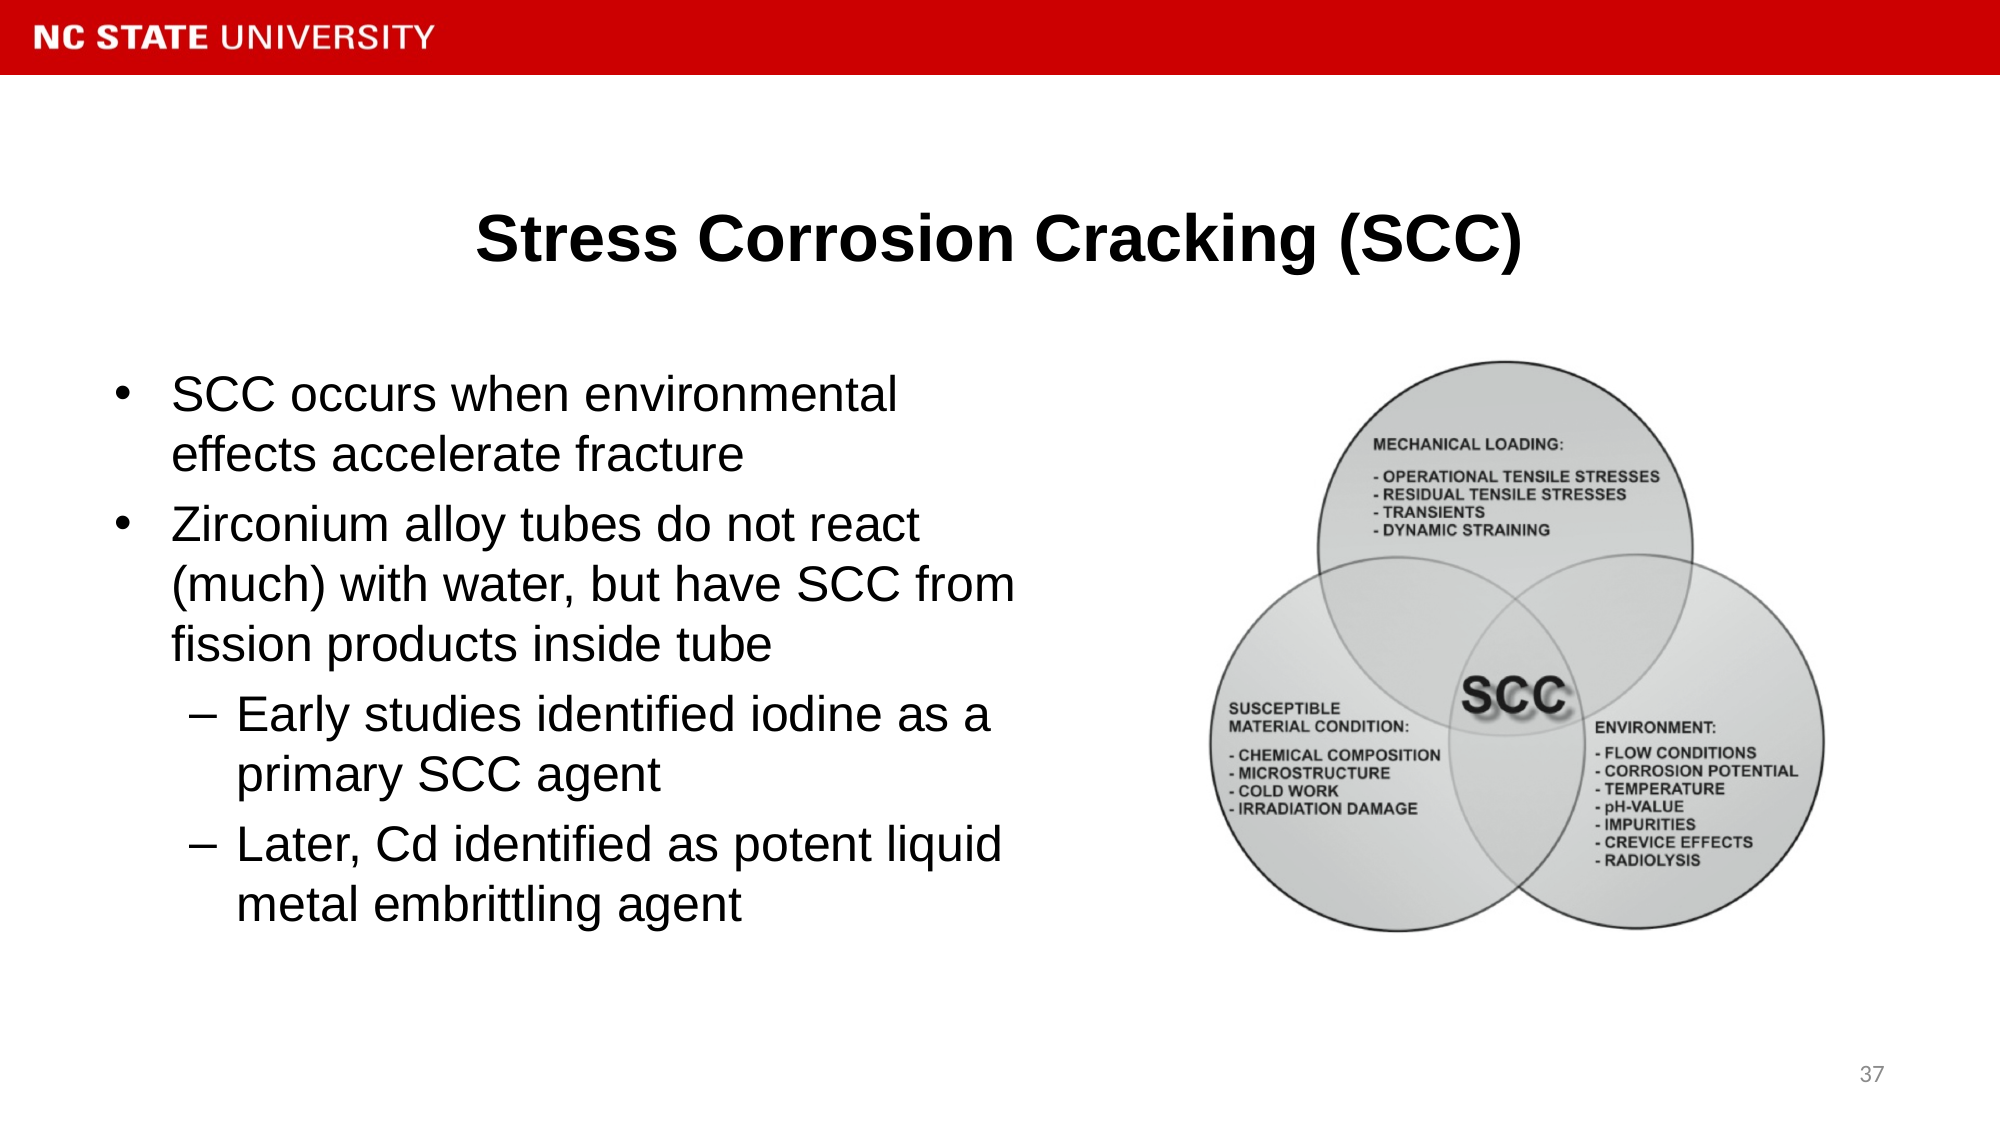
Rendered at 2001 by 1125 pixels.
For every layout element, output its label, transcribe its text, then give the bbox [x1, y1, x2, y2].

picture [1197, 354, 1838, 941]
picture [0, 0, 2000, 75]
list SCC occurs when environmental effects accelerate fracture Zirconium alloy tubes do not react (much) with water, but have SCC from fission products inside tube Early studies identified iodine as a primary SCC agent Later, Cd identified as potent liquid metal embrittling agent [99, 354, 1041, 1005]
slide_number 37 [1433, 1042, 1900, 1103]
title Stress Corrosion Cracking (SCC) [99, 147, 1900, 323]
